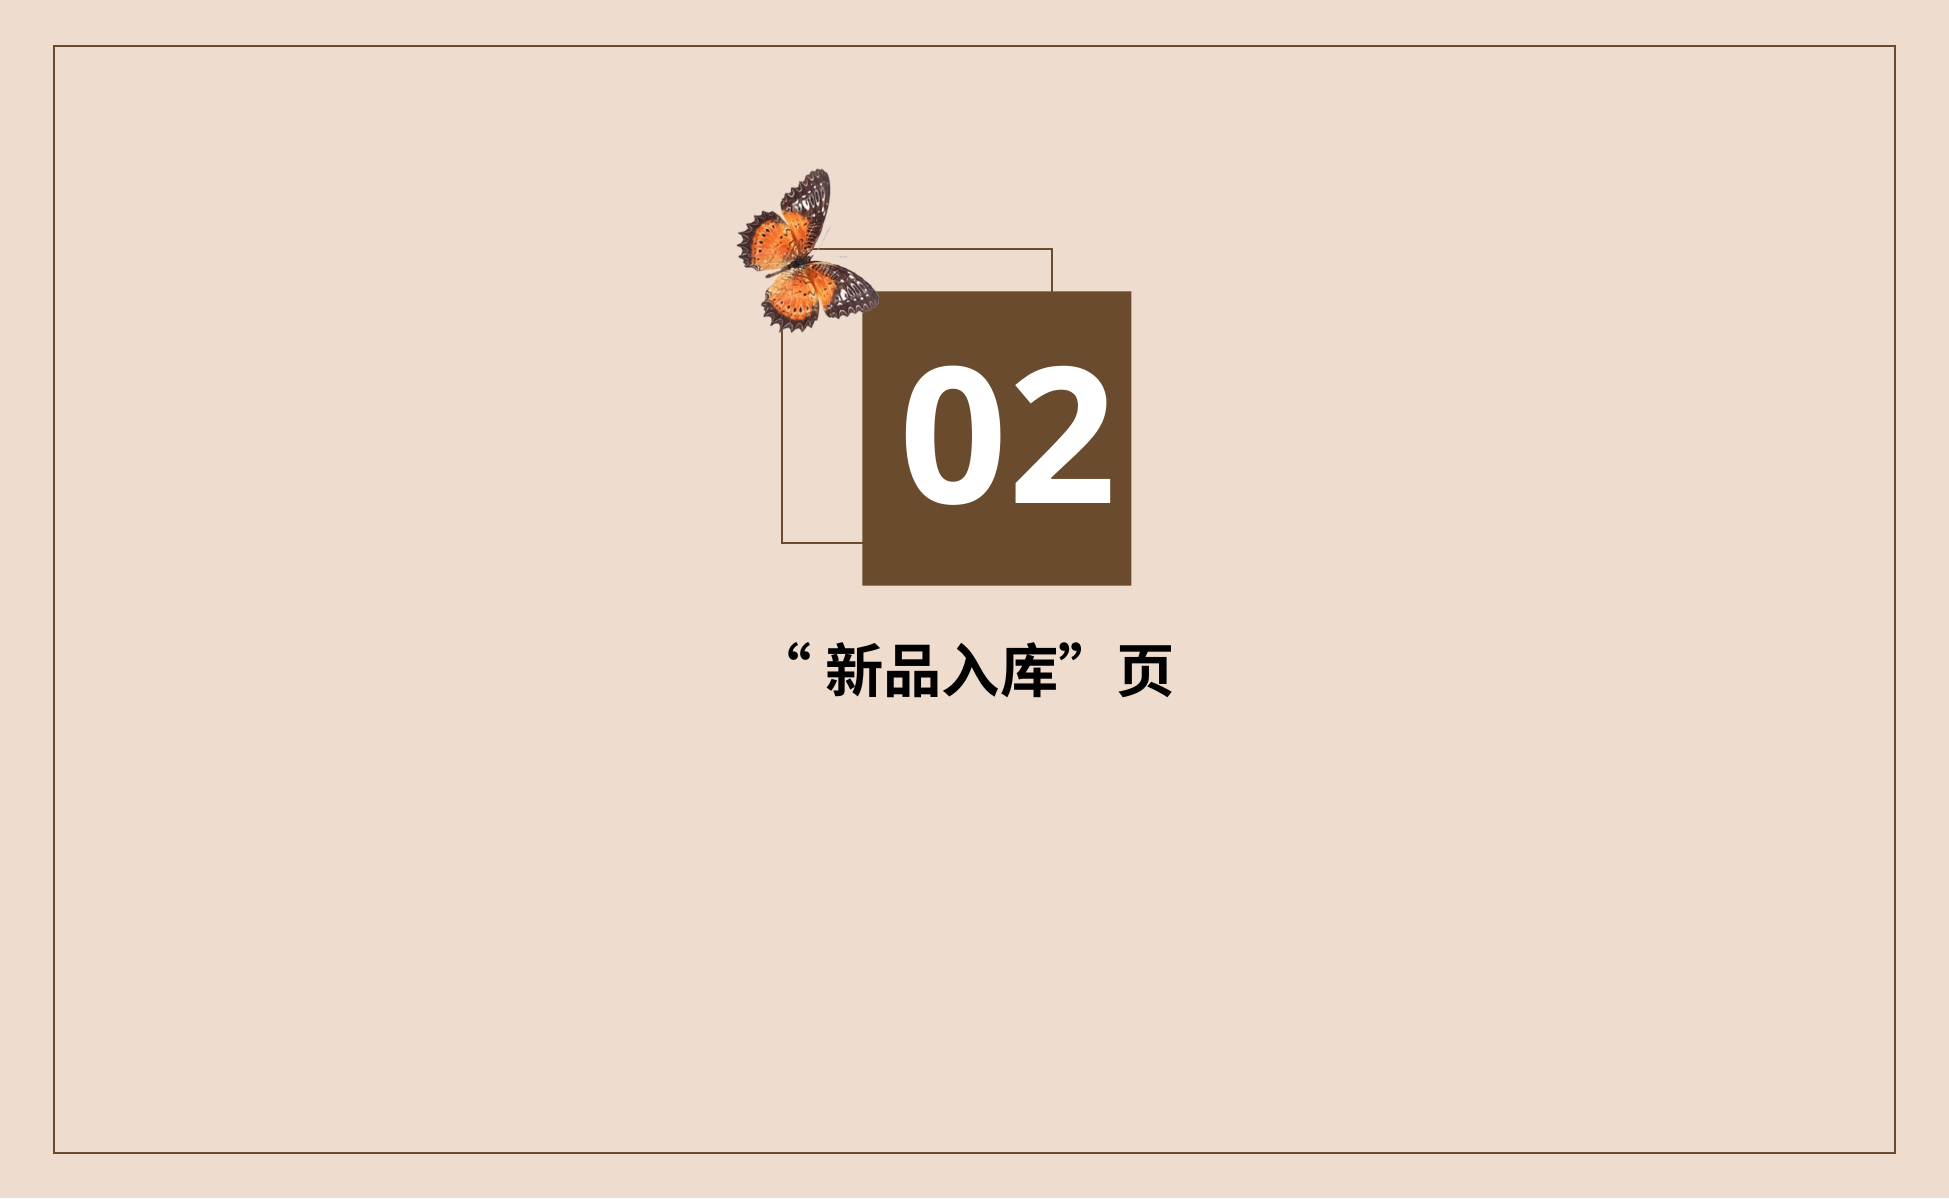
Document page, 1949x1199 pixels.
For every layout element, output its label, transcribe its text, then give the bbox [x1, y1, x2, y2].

text_box [781, 338, 885, 544]
text_box [888, 248, 1053, 307]
text_box [53, 45, 1896, 1154]
text_box [861, 544, 1132, 587]
text_box 02 [885, 307, 1132, 549]
text_box [1053, 290, 1132, 307]
picture [733, 155, 888, 338]
text_box “新品入库”页 [738, 626, 1211, 711]
